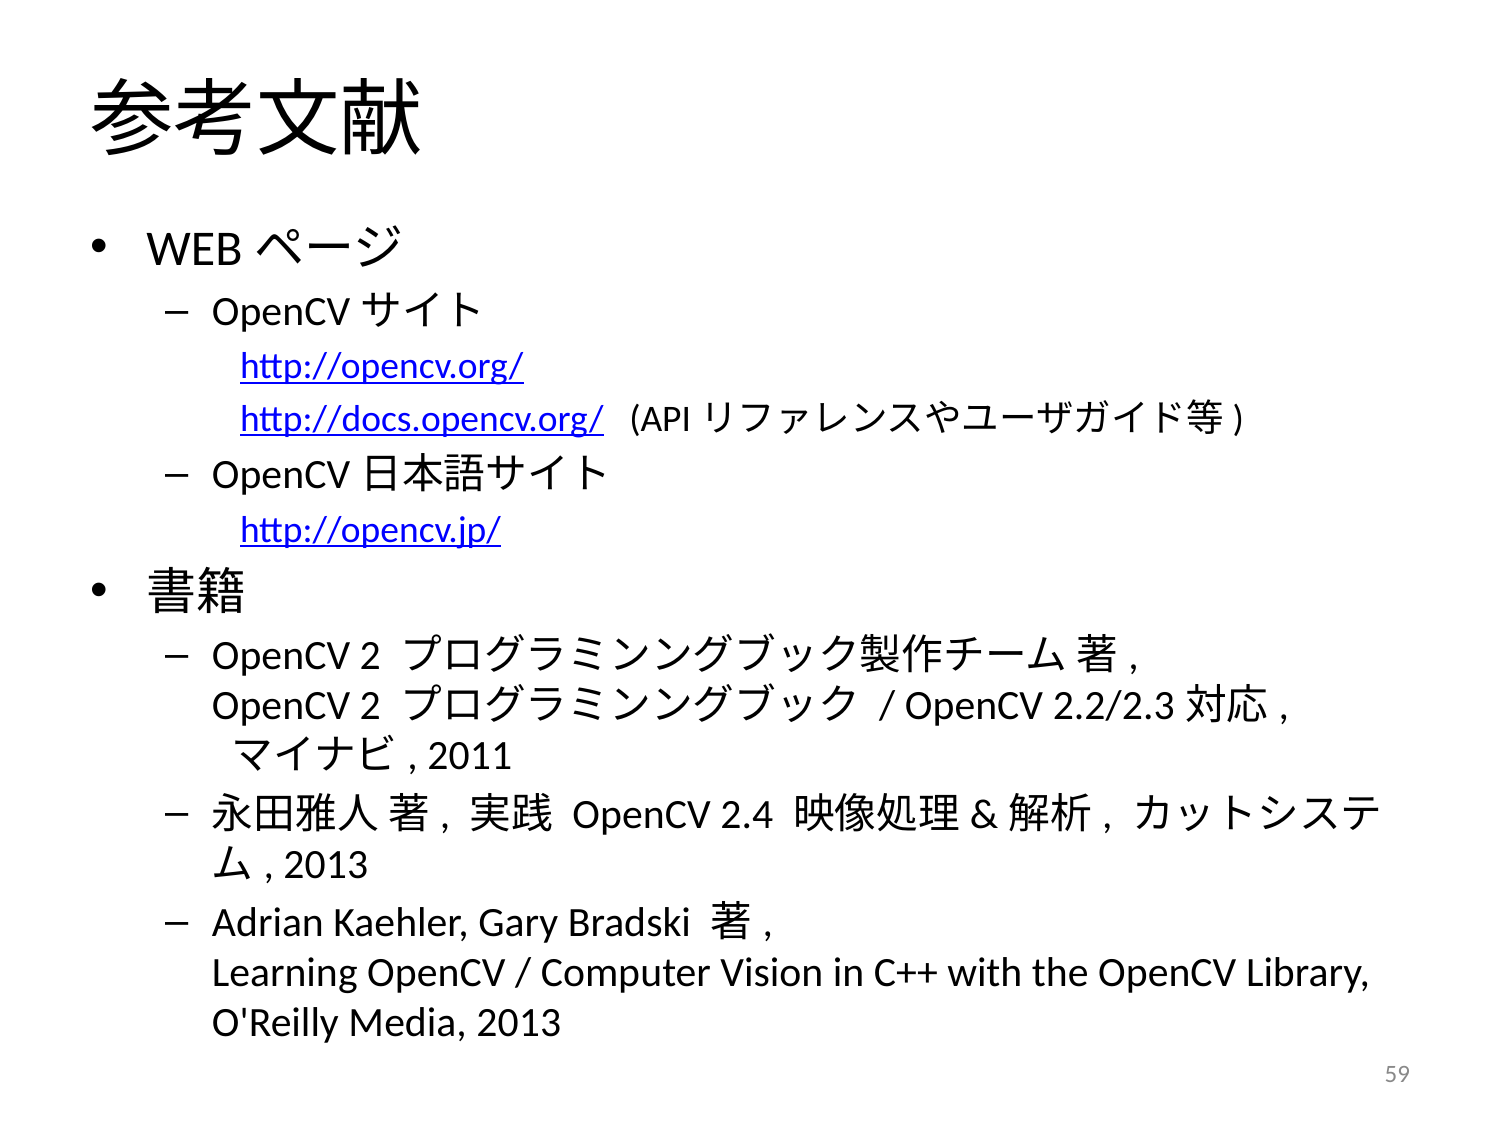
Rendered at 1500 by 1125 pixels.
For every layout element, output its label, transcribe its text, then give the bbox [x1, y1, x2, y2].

slide_number 58 [1074, 1042, 1425, 1103]
list WEBページ OpenCVサイト http://opencv.org/ http://docs.opencv.org/ (APIリファレンスやユーザガイド等) OpenCV日本語サイト http://opencv.jp/ 書籍 OpenCV 2 プログラミンングブック製作チーム 著, OpenCV 2 プログラミンングブック / OpenCV 2.2/2.3対応, マイナビ, 2011 永田雅人 著, 実践 OpenCV 2.4 映像処理&解析, カットシステム, 2013 Adrian Kaehler, Gary Bradski 著, Learning OpenCV / Computer Vision in C++ with the OpenCV Library, O'Reilly Media, 2013 [75, 208, 1425, 1035]
title 参考文献 [75, 45, 1425, 185]
